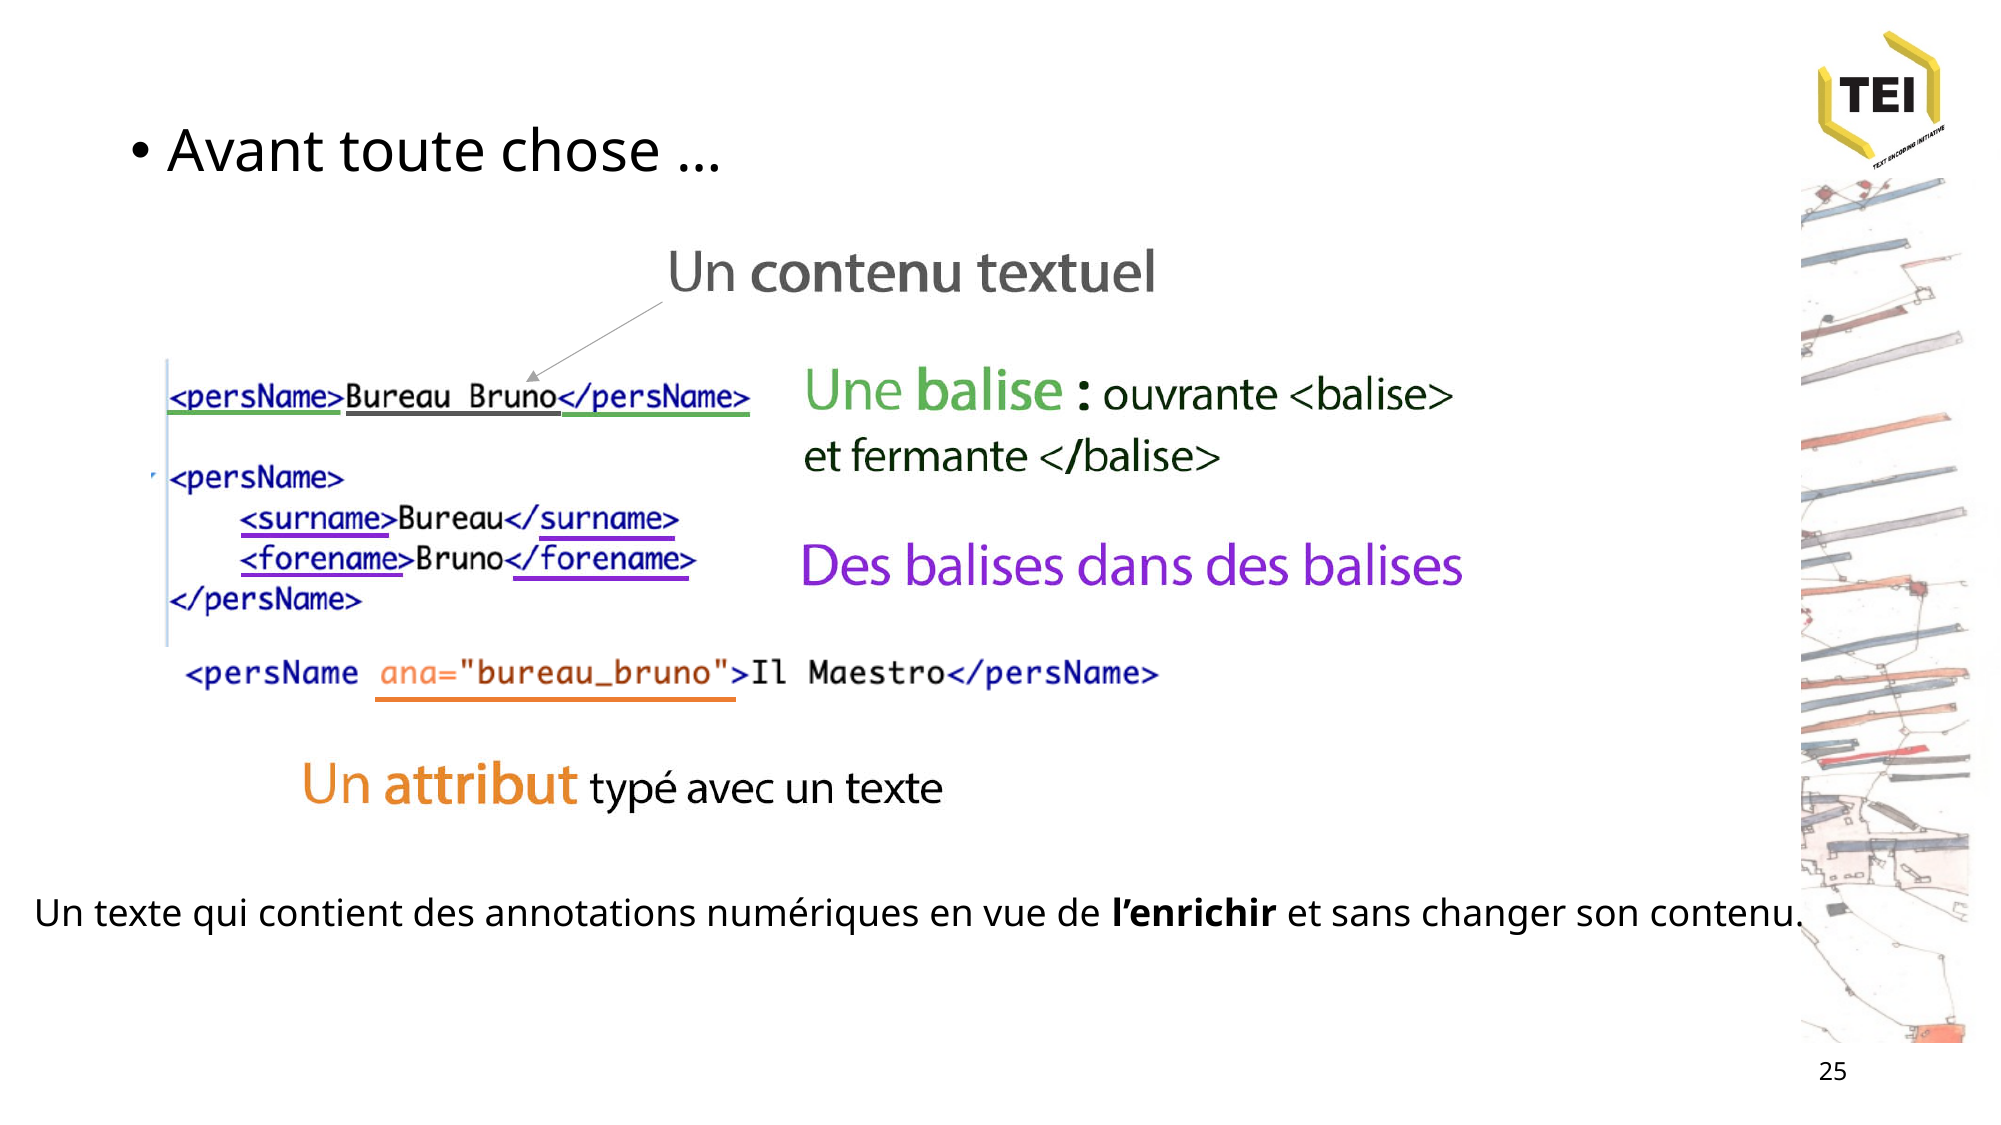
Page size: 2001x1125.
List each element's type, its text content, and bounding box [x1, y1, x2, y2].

text_box Un texte qui contient des annotations numériques en vue de l’enrichir et sans changer son contenu. [18, 881, 1801, 942]
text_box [525, 301, 663, 383]
picture [46, 199, 1722, 853]
slide_number 25 [1412, 1042, 1863, 1103]
picture [1801, 22, 2000, 1043]
list Avant toute chose … [115, 113, 966, 199]
